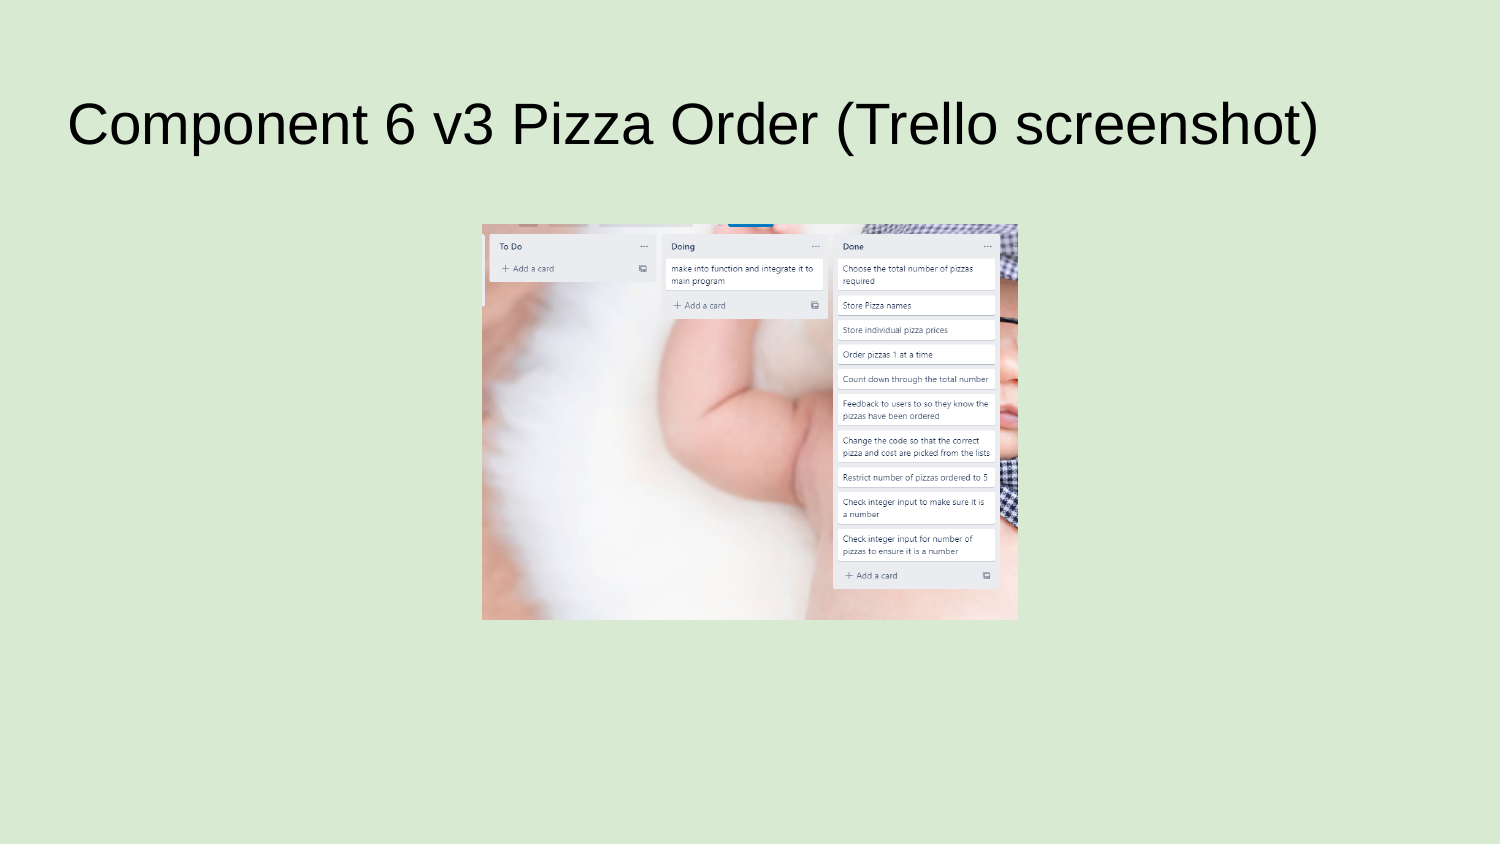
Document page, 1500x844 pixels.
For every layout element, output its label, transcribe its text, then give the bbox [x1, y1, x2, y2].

picture [482, 224, 1018, 620]
title Component 6 v3 Pizza Order (Trello screenshot) [52, 71, 1500, 166]
